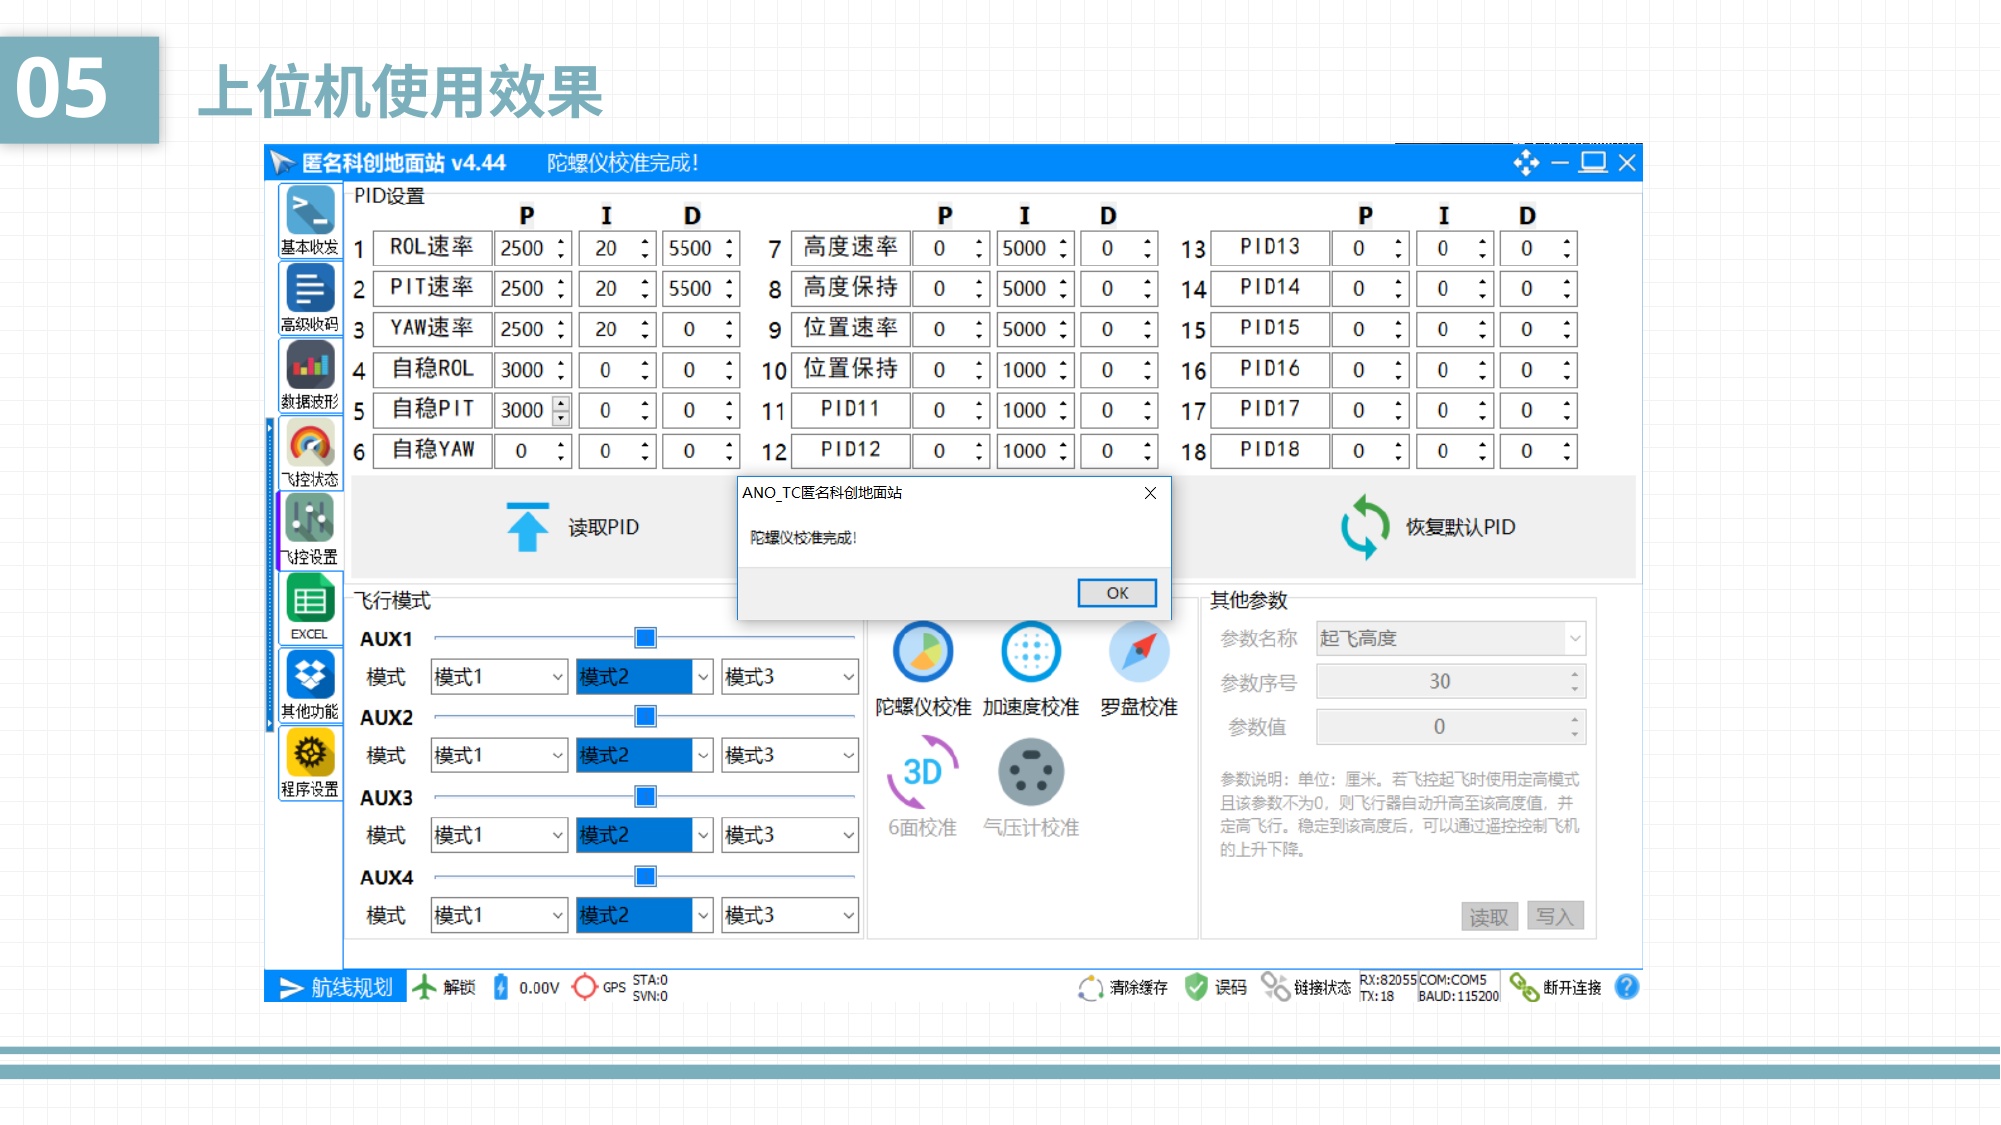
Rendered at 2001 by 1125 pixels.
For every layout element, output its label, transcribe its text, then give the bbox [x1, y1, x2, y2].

list 05 [0, 36, 160, 144]
picture [264, 143, 1643, 1002]
list 上位机使用效果 [182, 36, 1238, 144]
